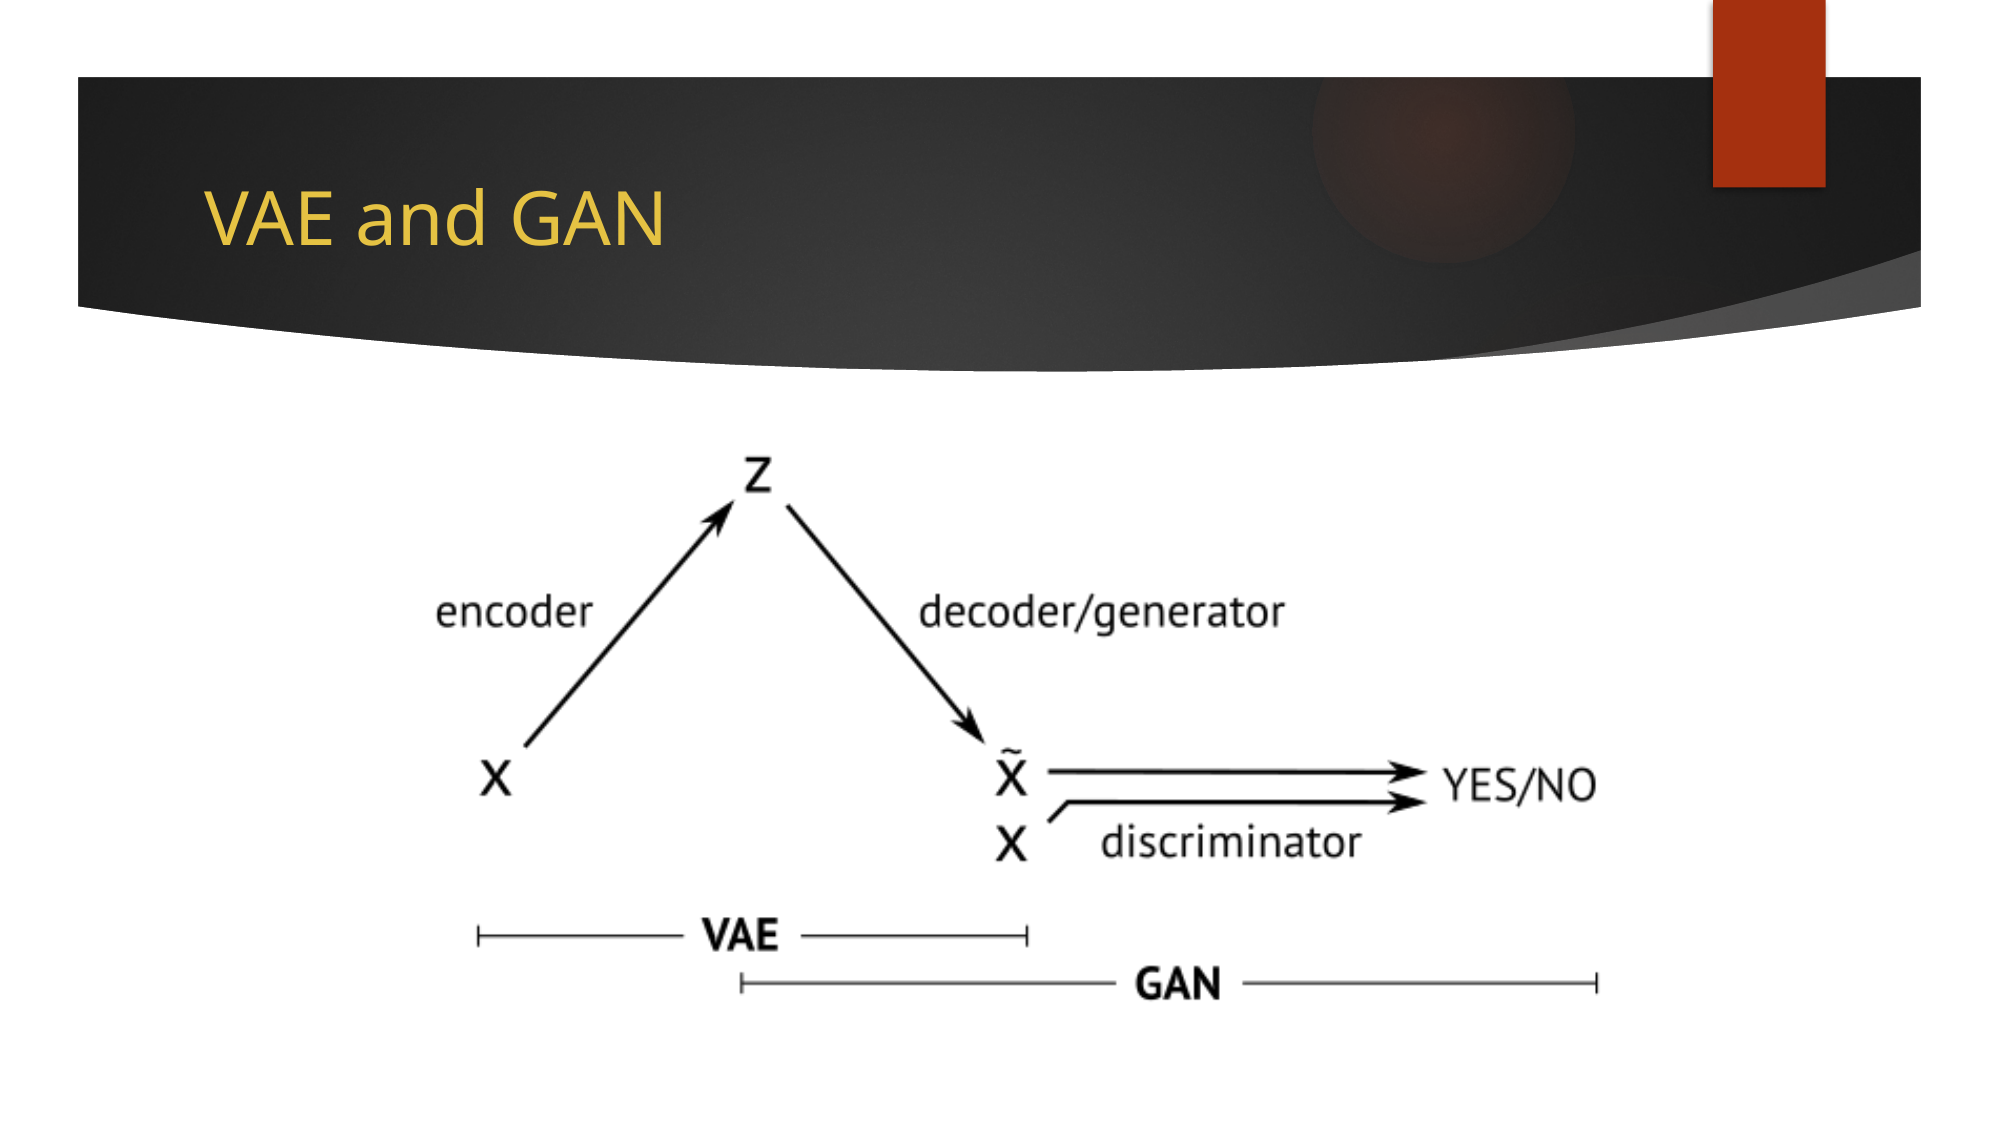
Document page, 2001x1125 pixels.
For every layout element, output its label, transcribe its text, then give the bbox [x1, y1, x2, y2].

picture [421, 440, 1615, 1017]
title VAE and GAN [189, 155, 1627, 275]
